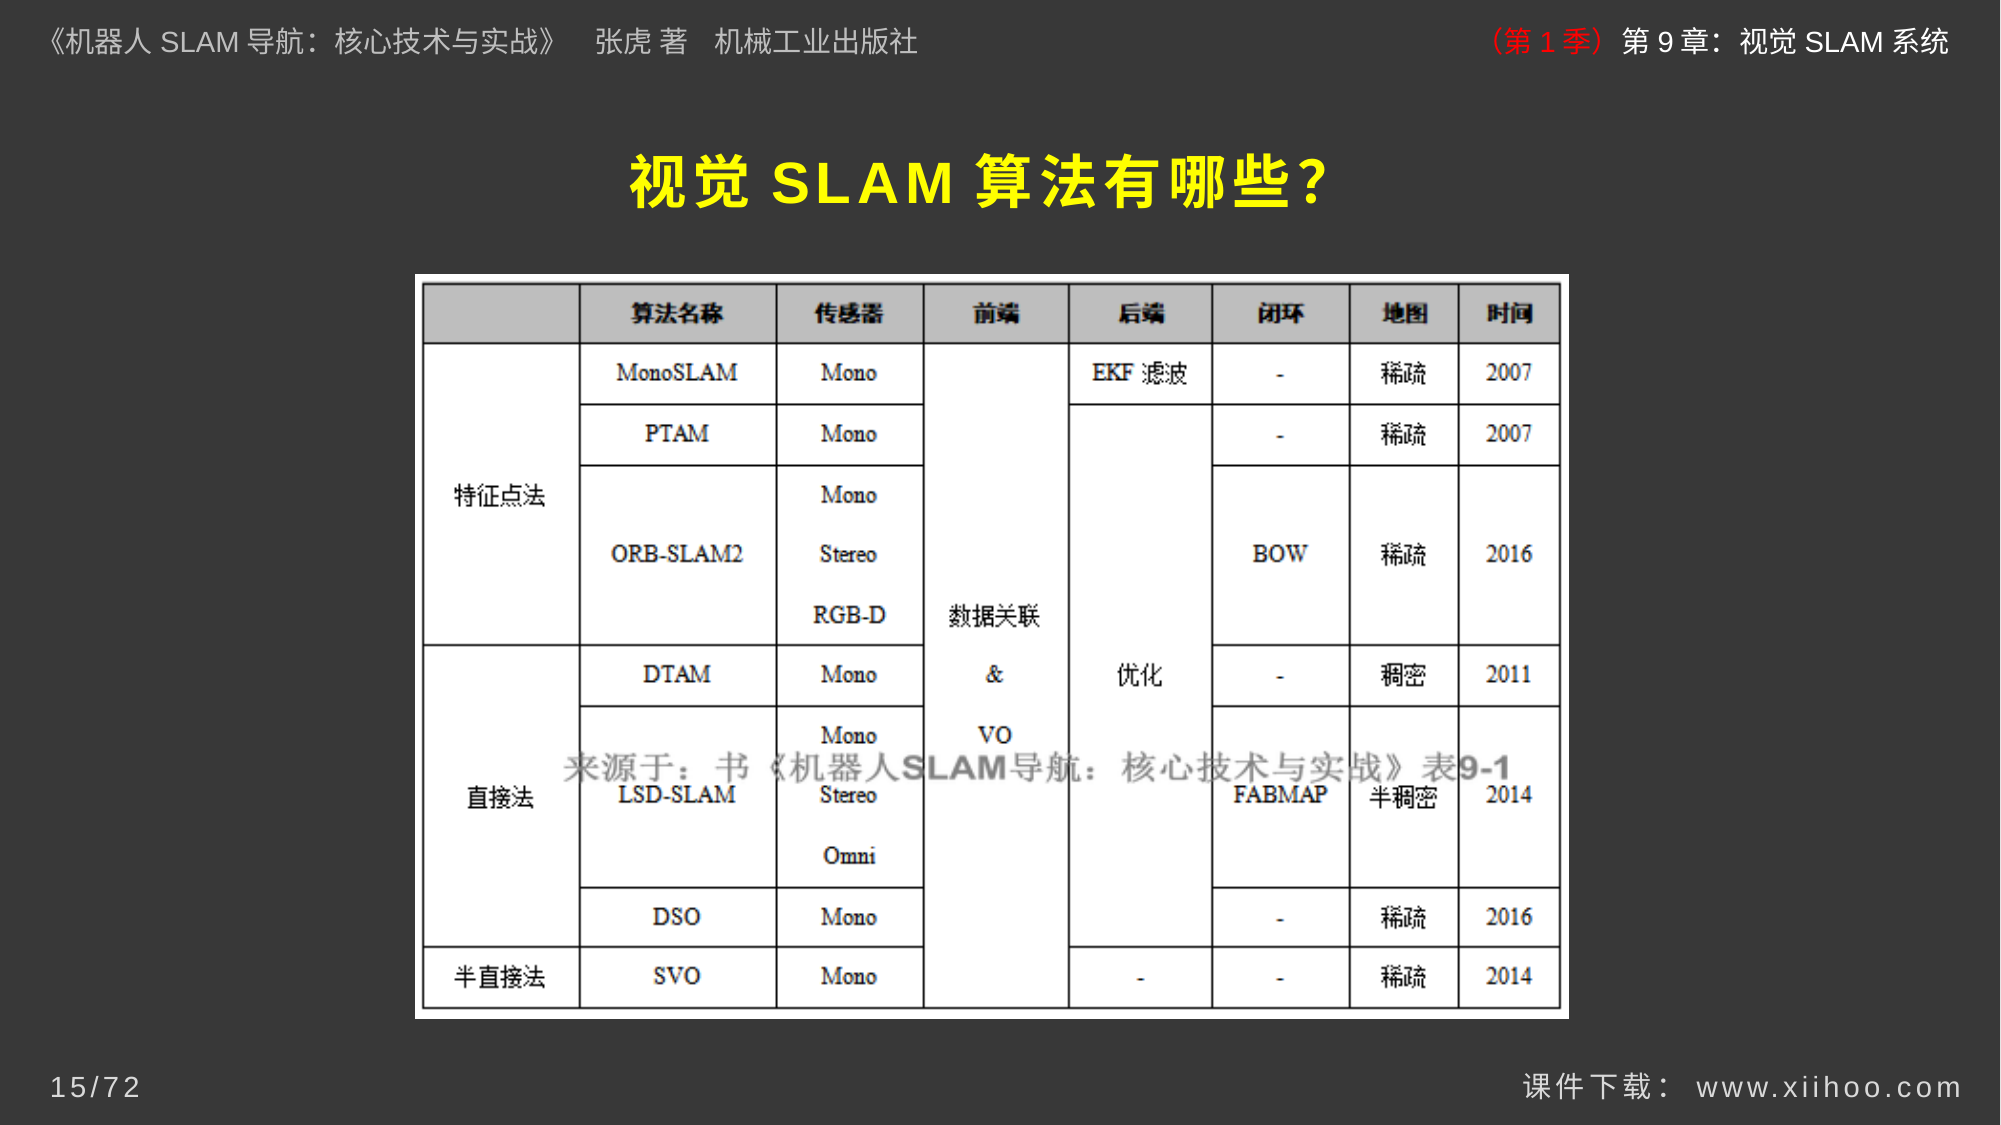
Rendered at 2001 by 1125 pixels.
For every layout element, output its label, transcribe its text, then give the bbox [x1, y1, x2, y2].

text_box 15/72 [34, 1060, 187, 1111]
text_box （第1季）第9章：视觉SLAM系统 [1075, 16, 1965, 66]
text_box 视觉SLAM算法有哪些？ [294, 118, 1690, 223]
text_box 《机器人SLAM导航：核心技术与实战》 张虎 著 机械工业出版社 [16, 16, 940, 66]
picture [0, 0, 2001, 1125]
text_box 课件下载：www.xiihoo.com [1493, 1057, 1991, 1114]
